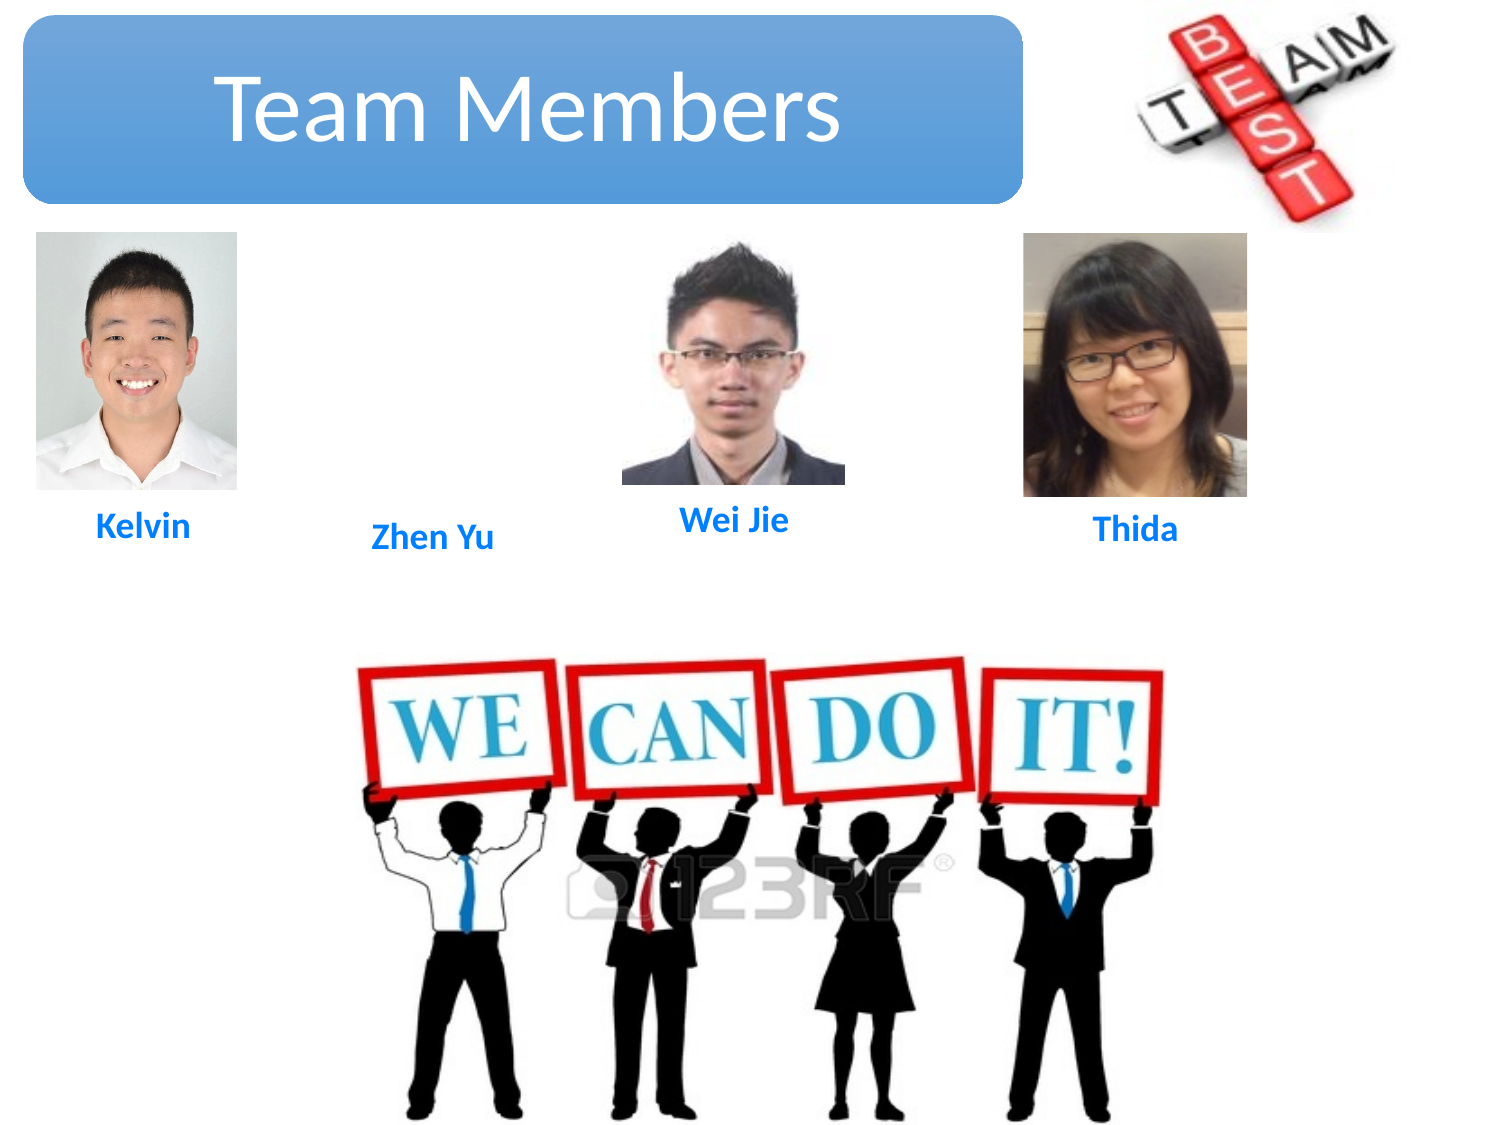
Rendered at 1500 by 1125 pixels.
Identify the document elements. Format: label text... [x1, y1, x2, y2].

picture [355, 652, 1167, 1125]
text_box Kelvin [31, 493, 256, 554]
picture [36, 232, 237, 490]
picture [1063, 0, 1500, 233]
text_box Zhen Yu [321, 504, 546, 565]
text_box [23, 11, 1024, 205]
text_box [1023, 233, 1248, 558]
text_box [622, 234, 845, 548]
